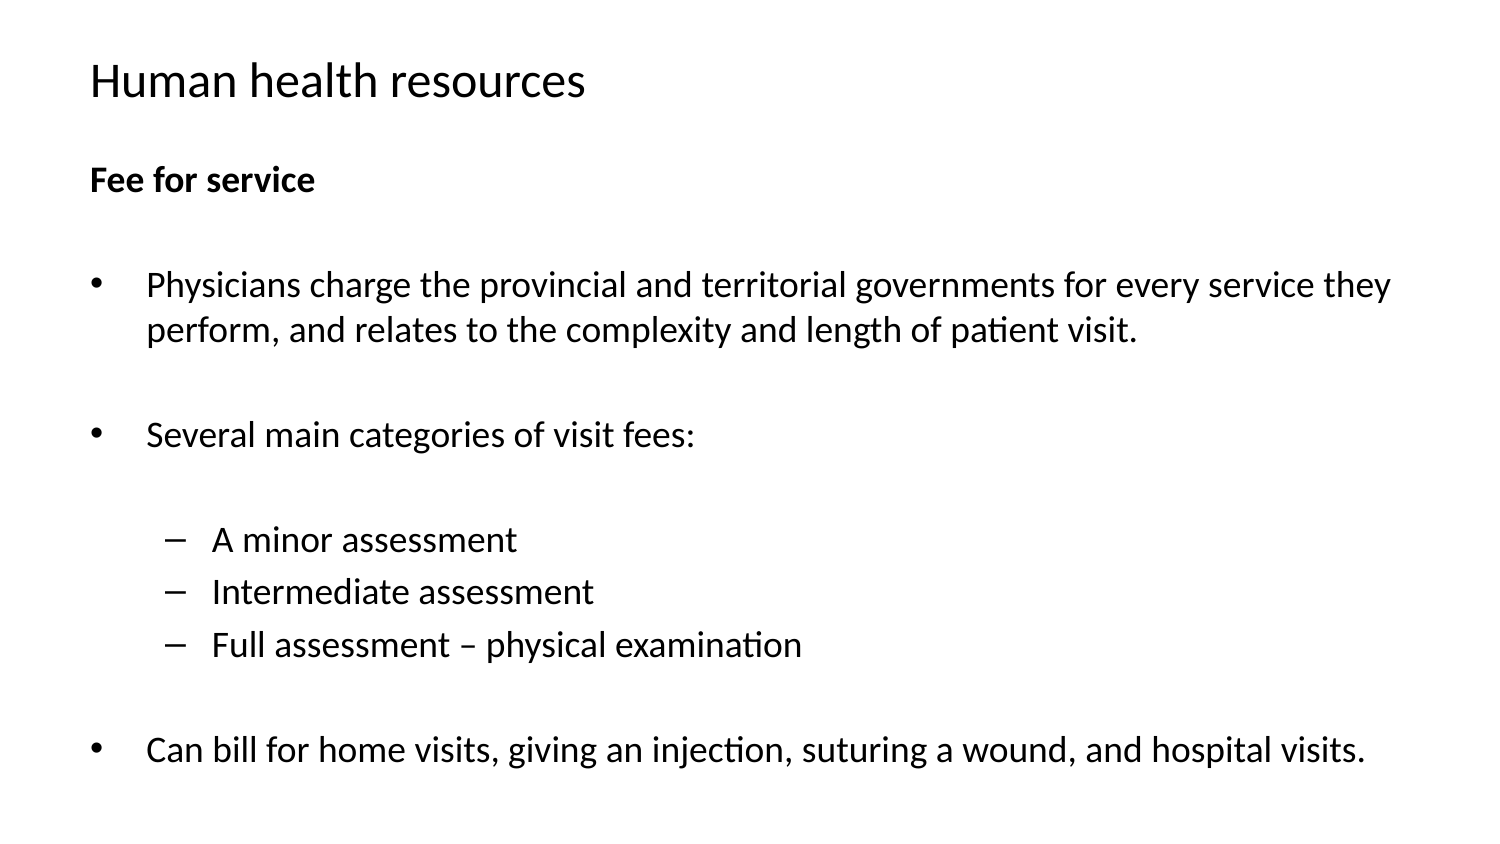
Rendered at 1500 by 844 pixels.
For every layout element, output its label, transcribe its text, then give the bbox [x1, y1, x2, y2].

list Fee for service Physicians charge the provincial and territorial governments for every service they perform, and relates to the complexity and length of patient visit. Several main categories of visit fees: A minor assessment Intermediate assessment Full assessment – physical examination Can bill for home visits, giving an injection, suturing a wound, and hospital visits. [75, 147, 1425, 812]
title Human health resources [75, 33, 1425, 121]
